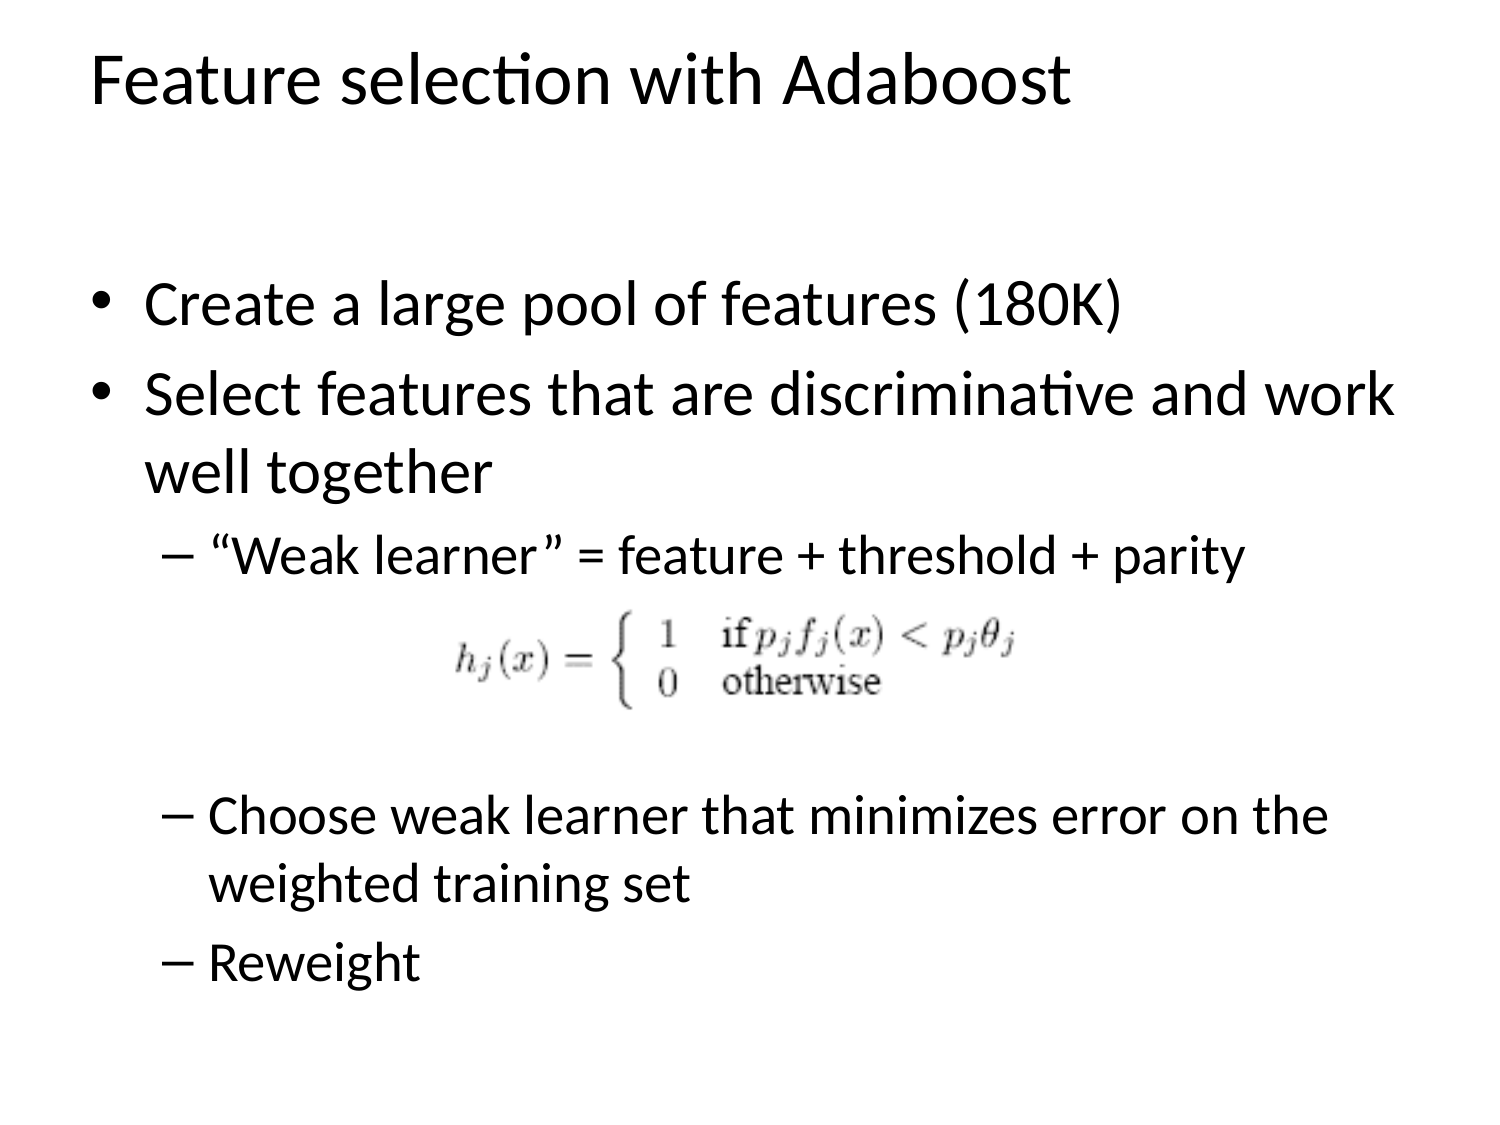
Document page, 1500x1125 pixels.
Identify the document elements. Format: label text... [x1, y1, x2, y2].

picture [412, 578, 1050, 726]
title Feature selection with Adaboost [74, 0, 1426, 151]
list Create a large pool of features (180K) Select features that are discriminative and work well together “Weak learner” = feature + threshold + parity Choose weak learner that minimizes error on the weighted training set Reweight [74, 162, 1426, 1006]
